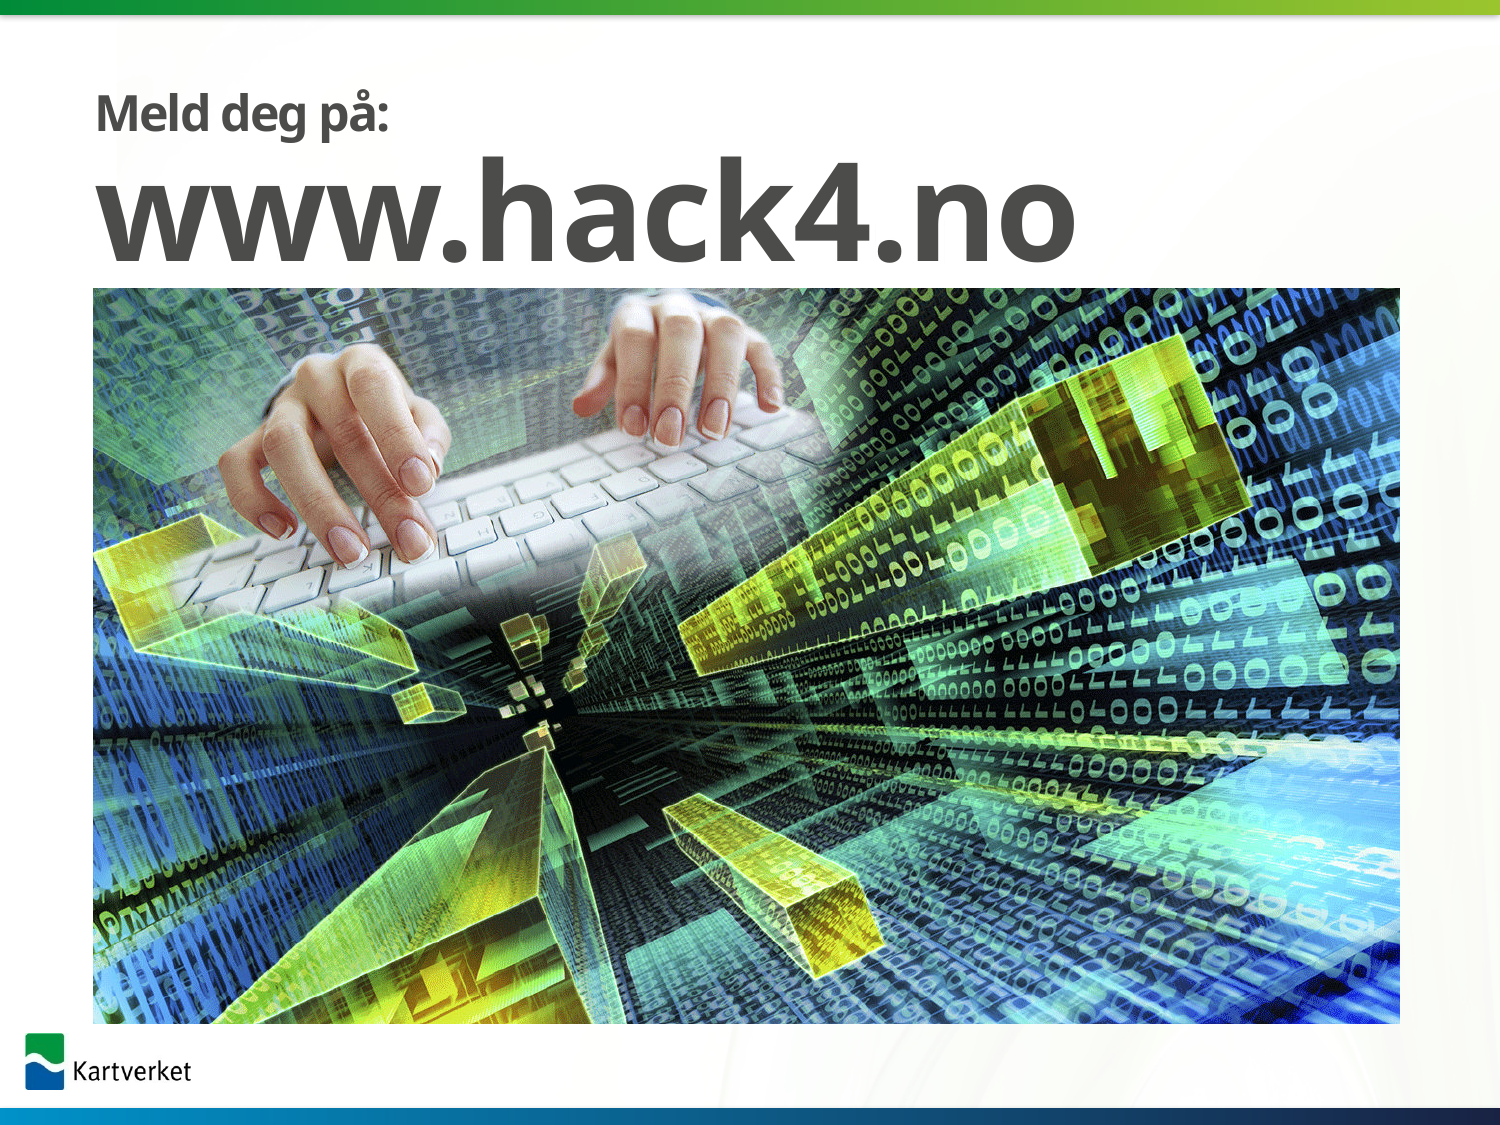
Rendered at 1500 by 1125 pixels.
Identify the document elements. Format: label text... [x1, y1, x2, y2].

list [92, 287, 1400, 1024]
title Meld deg på: www.hack4.no [94, 88, 1394, 286]
picture [0, 14, 1500, 1125]
